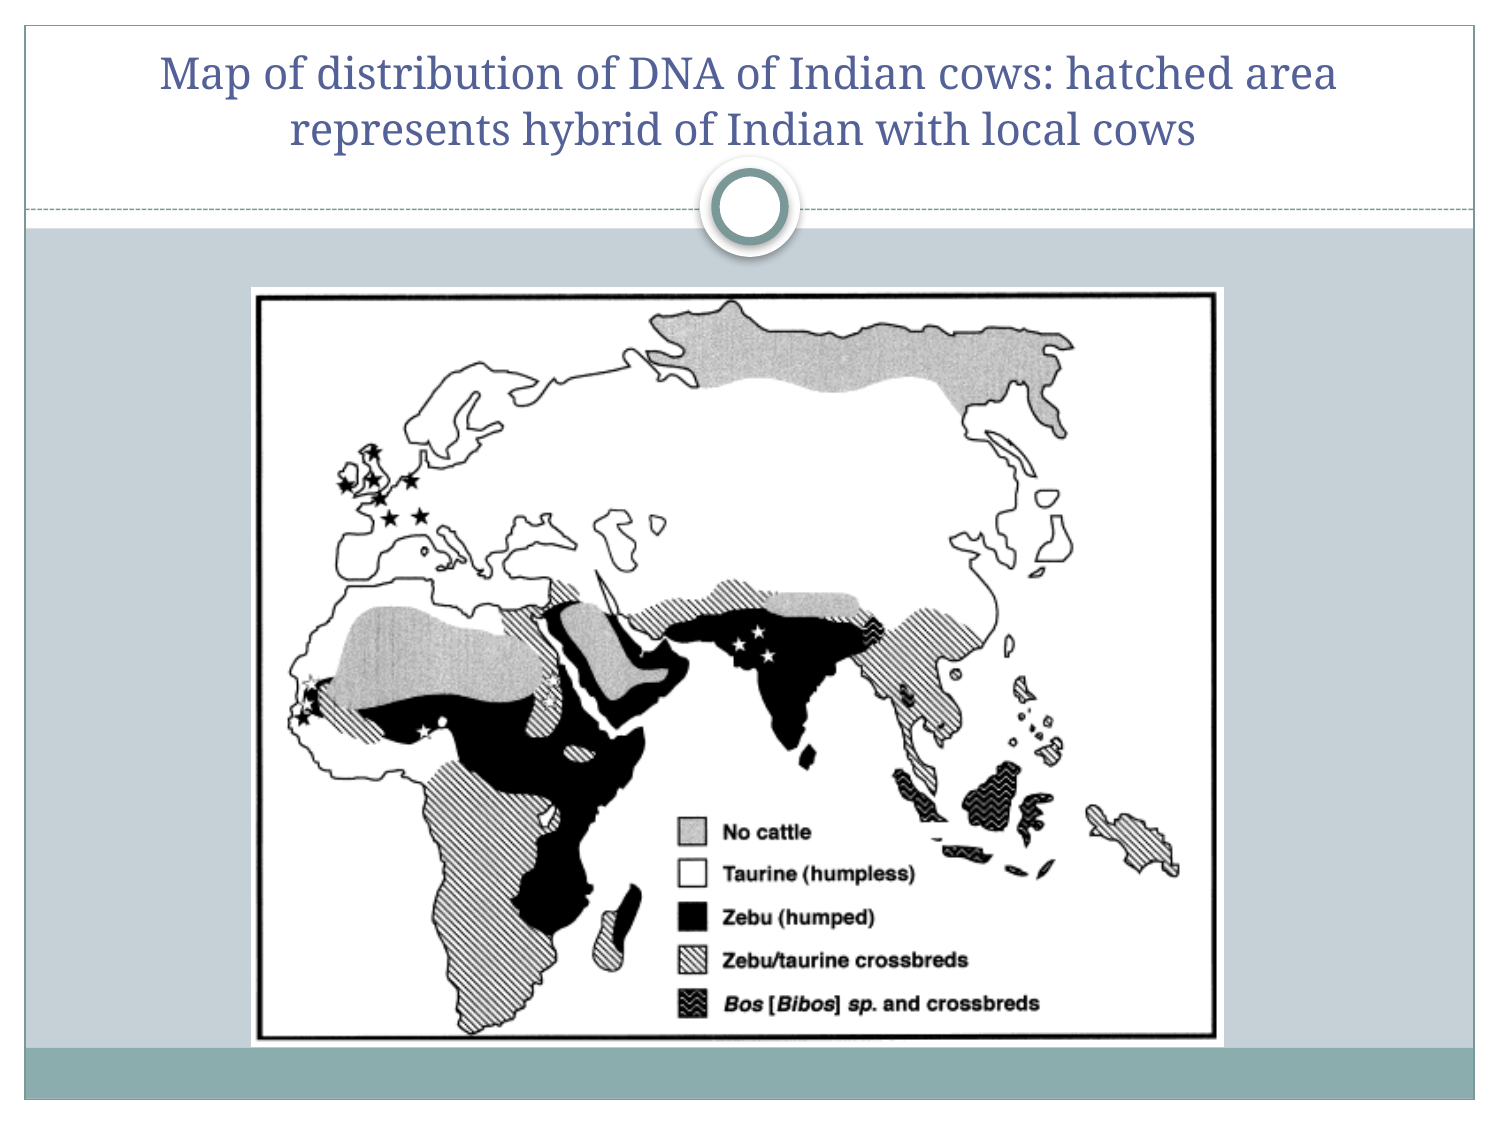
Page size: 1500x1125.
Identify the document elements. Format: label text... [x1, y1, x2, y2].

title Map of distribution of DNA of Indian cows: hatched area represents hybrid of Indian with local cows [49, 37, 1450, 162]
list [251, 287, 1224, 1048]
